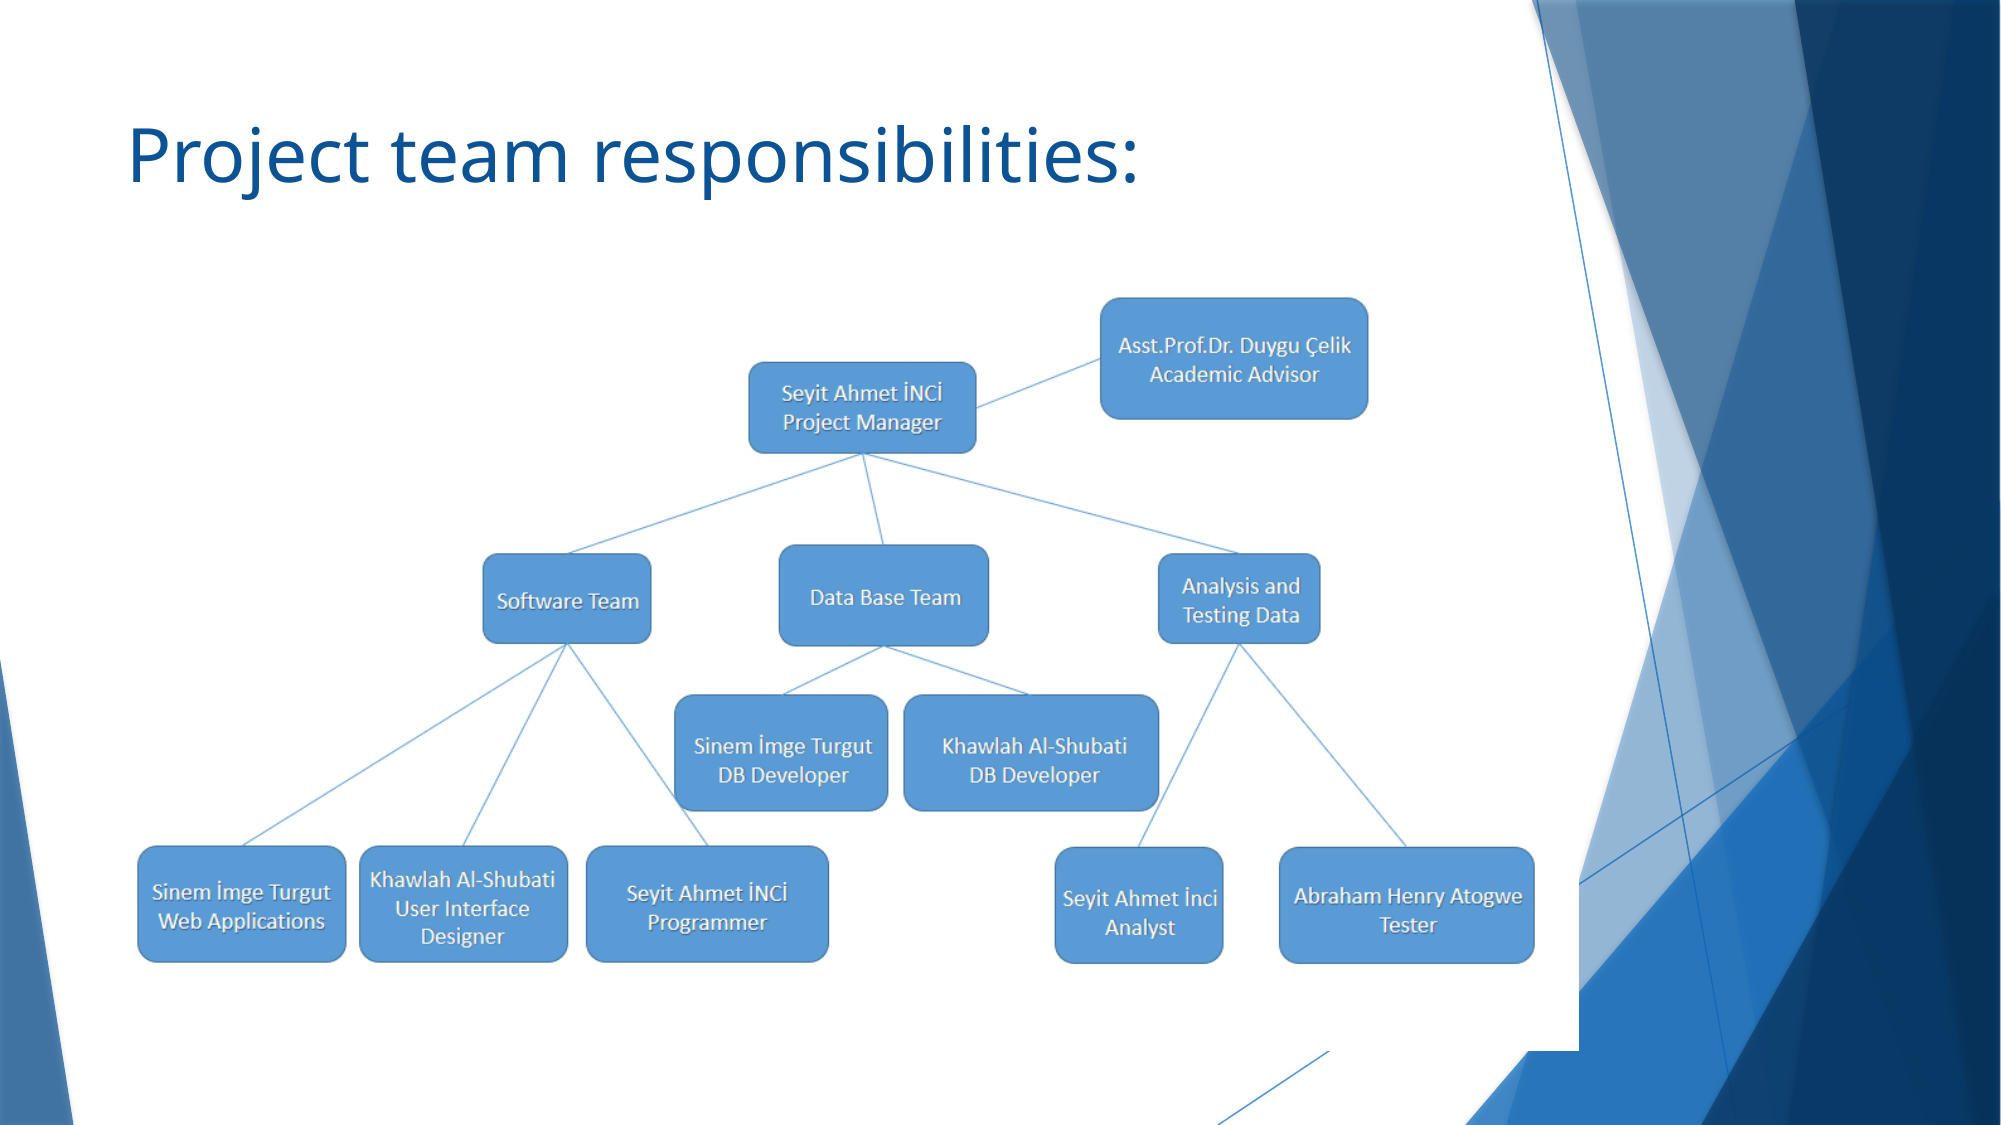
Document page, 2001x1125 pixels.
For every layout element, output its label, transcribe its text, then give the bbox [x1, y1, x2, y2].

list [110, 279, 1579, 1052]
title Project team responsibilities: [111, 99, 1522, 279]
